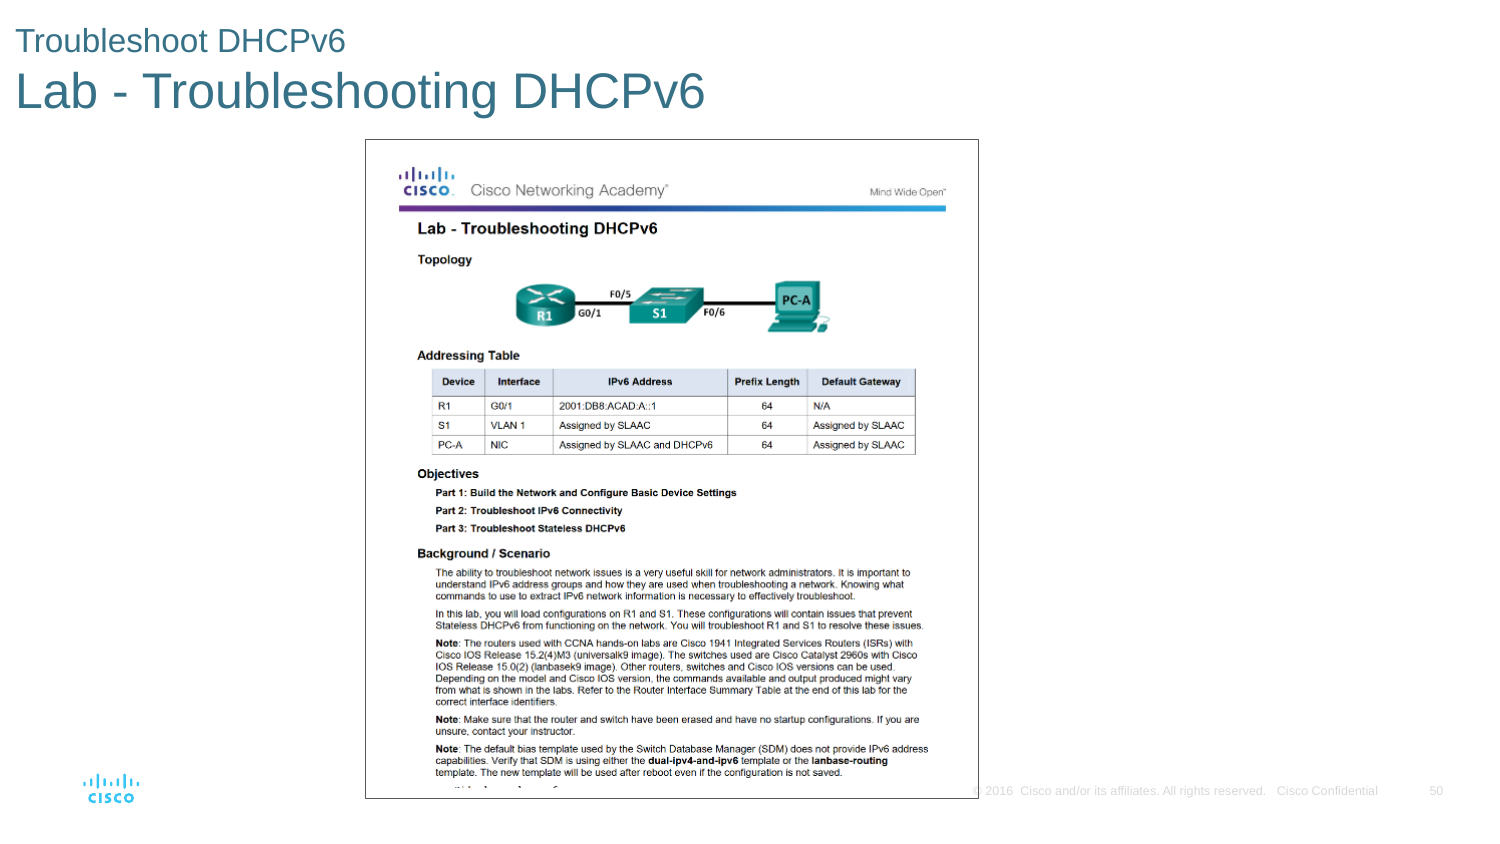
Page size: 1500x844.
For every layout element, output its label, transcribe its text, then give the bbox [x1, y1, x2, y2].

title Troubleshoot DHCPv6 Lab - Troubleshooting DHCPv6 [0, 6, 1500, 131]
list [370, 149, 974, 788]
text_box [363, 137, 981, 800]
